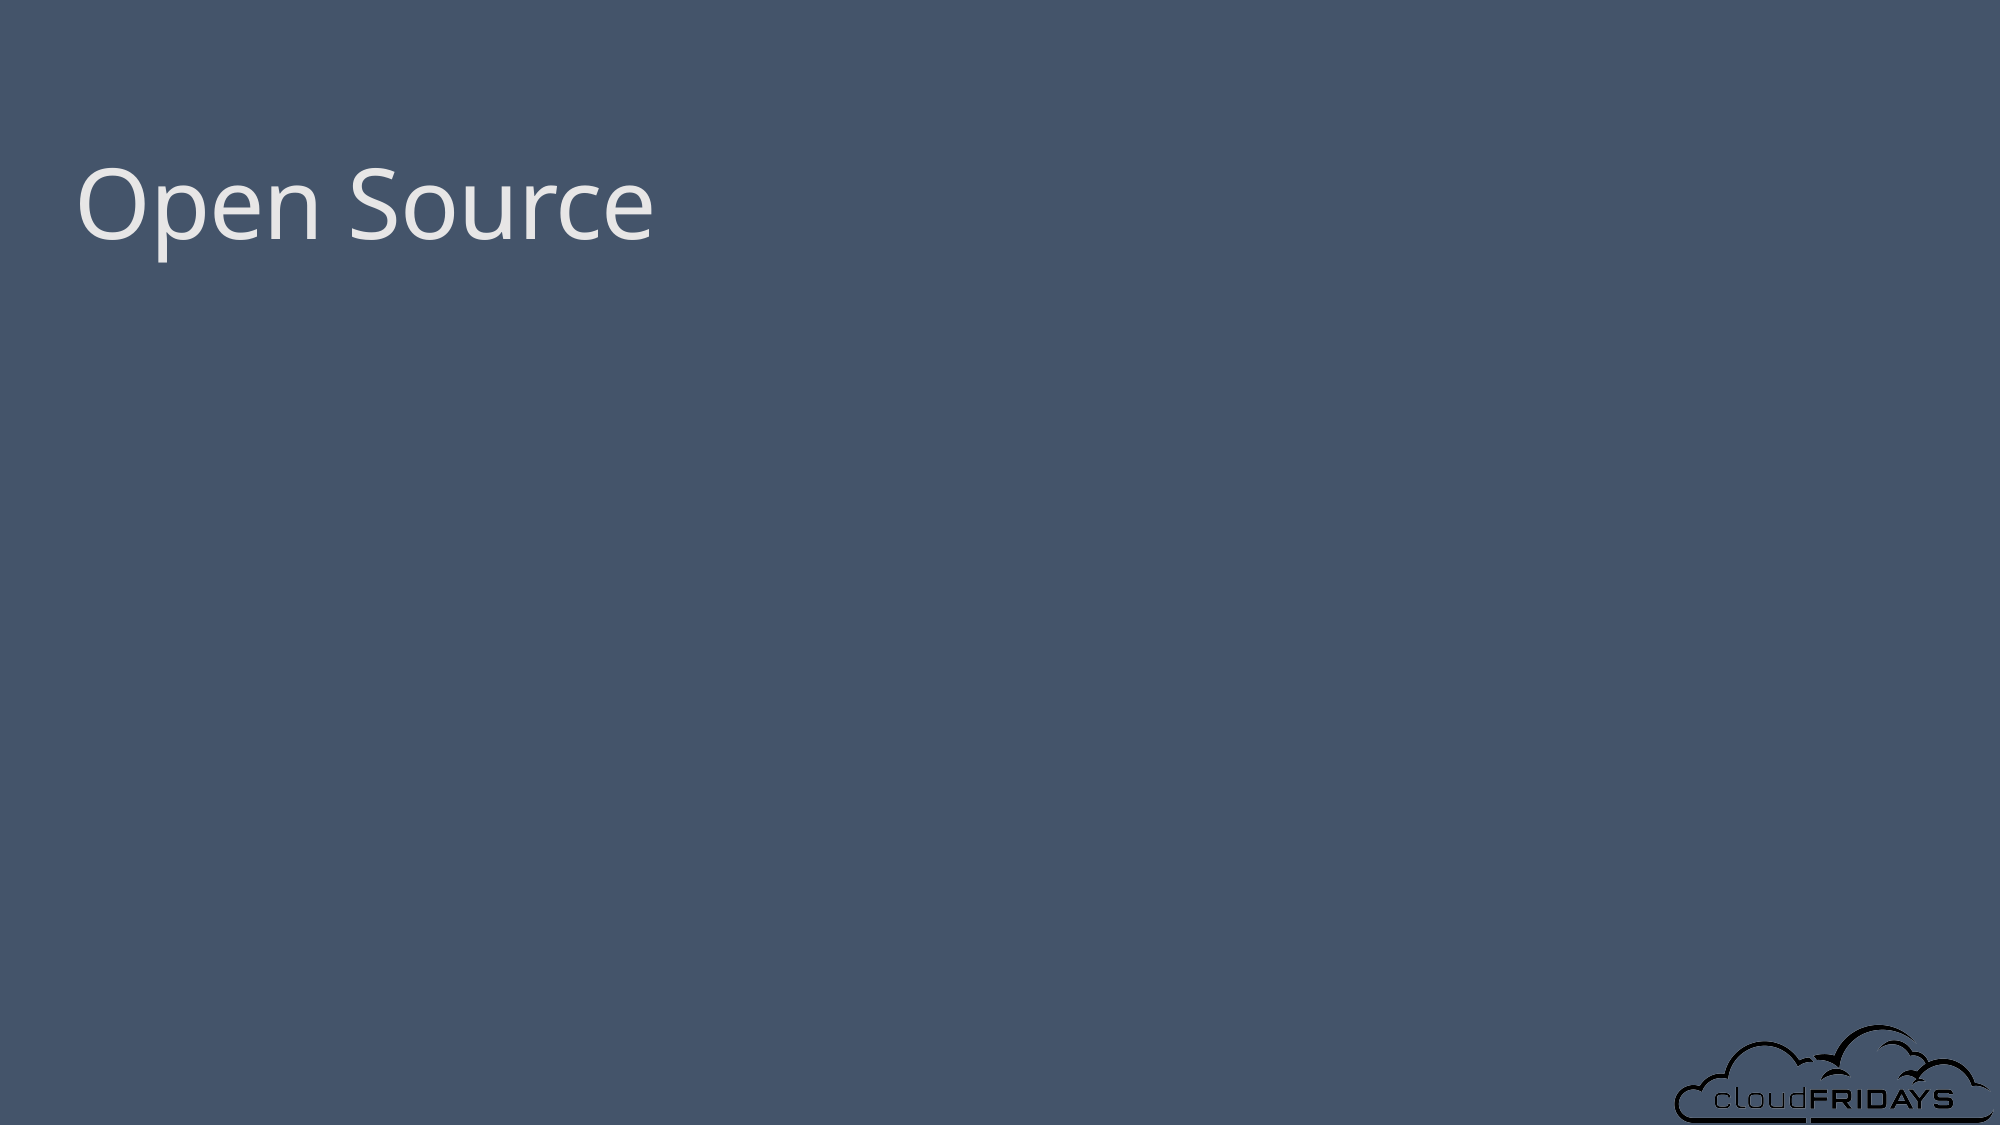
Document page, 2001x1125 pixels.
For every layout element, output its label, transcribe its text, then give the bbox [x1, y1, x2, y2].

title Open Source [74, 154, 1298, 739]
picture [1650, 1013, 2001, 1125]
